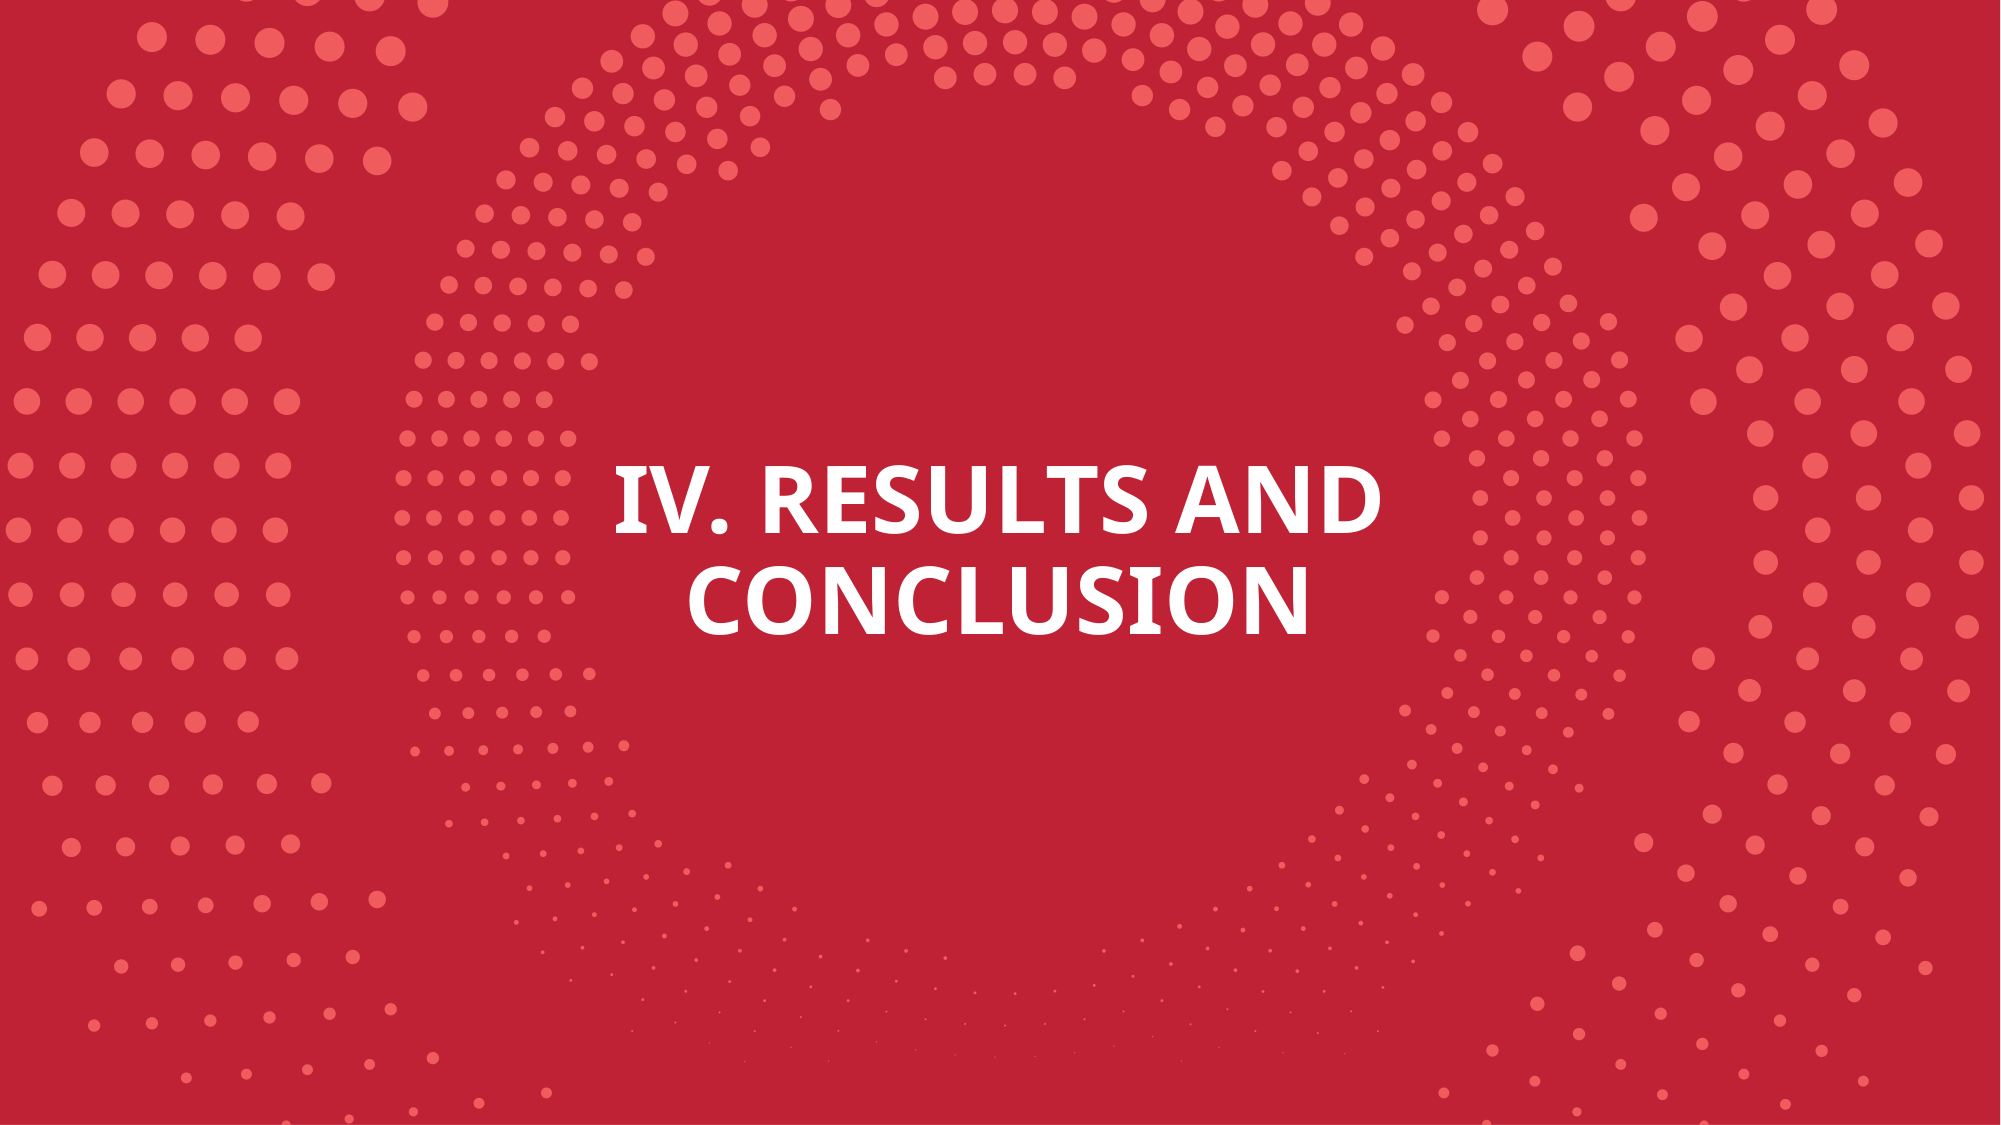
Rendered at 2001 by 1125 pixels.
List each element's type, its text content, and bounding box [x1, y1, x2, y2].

title IV. RESULTS AND CONCLUSION [595, 445, 1404, 680]
picture [0, 0, 2001, 1125]
